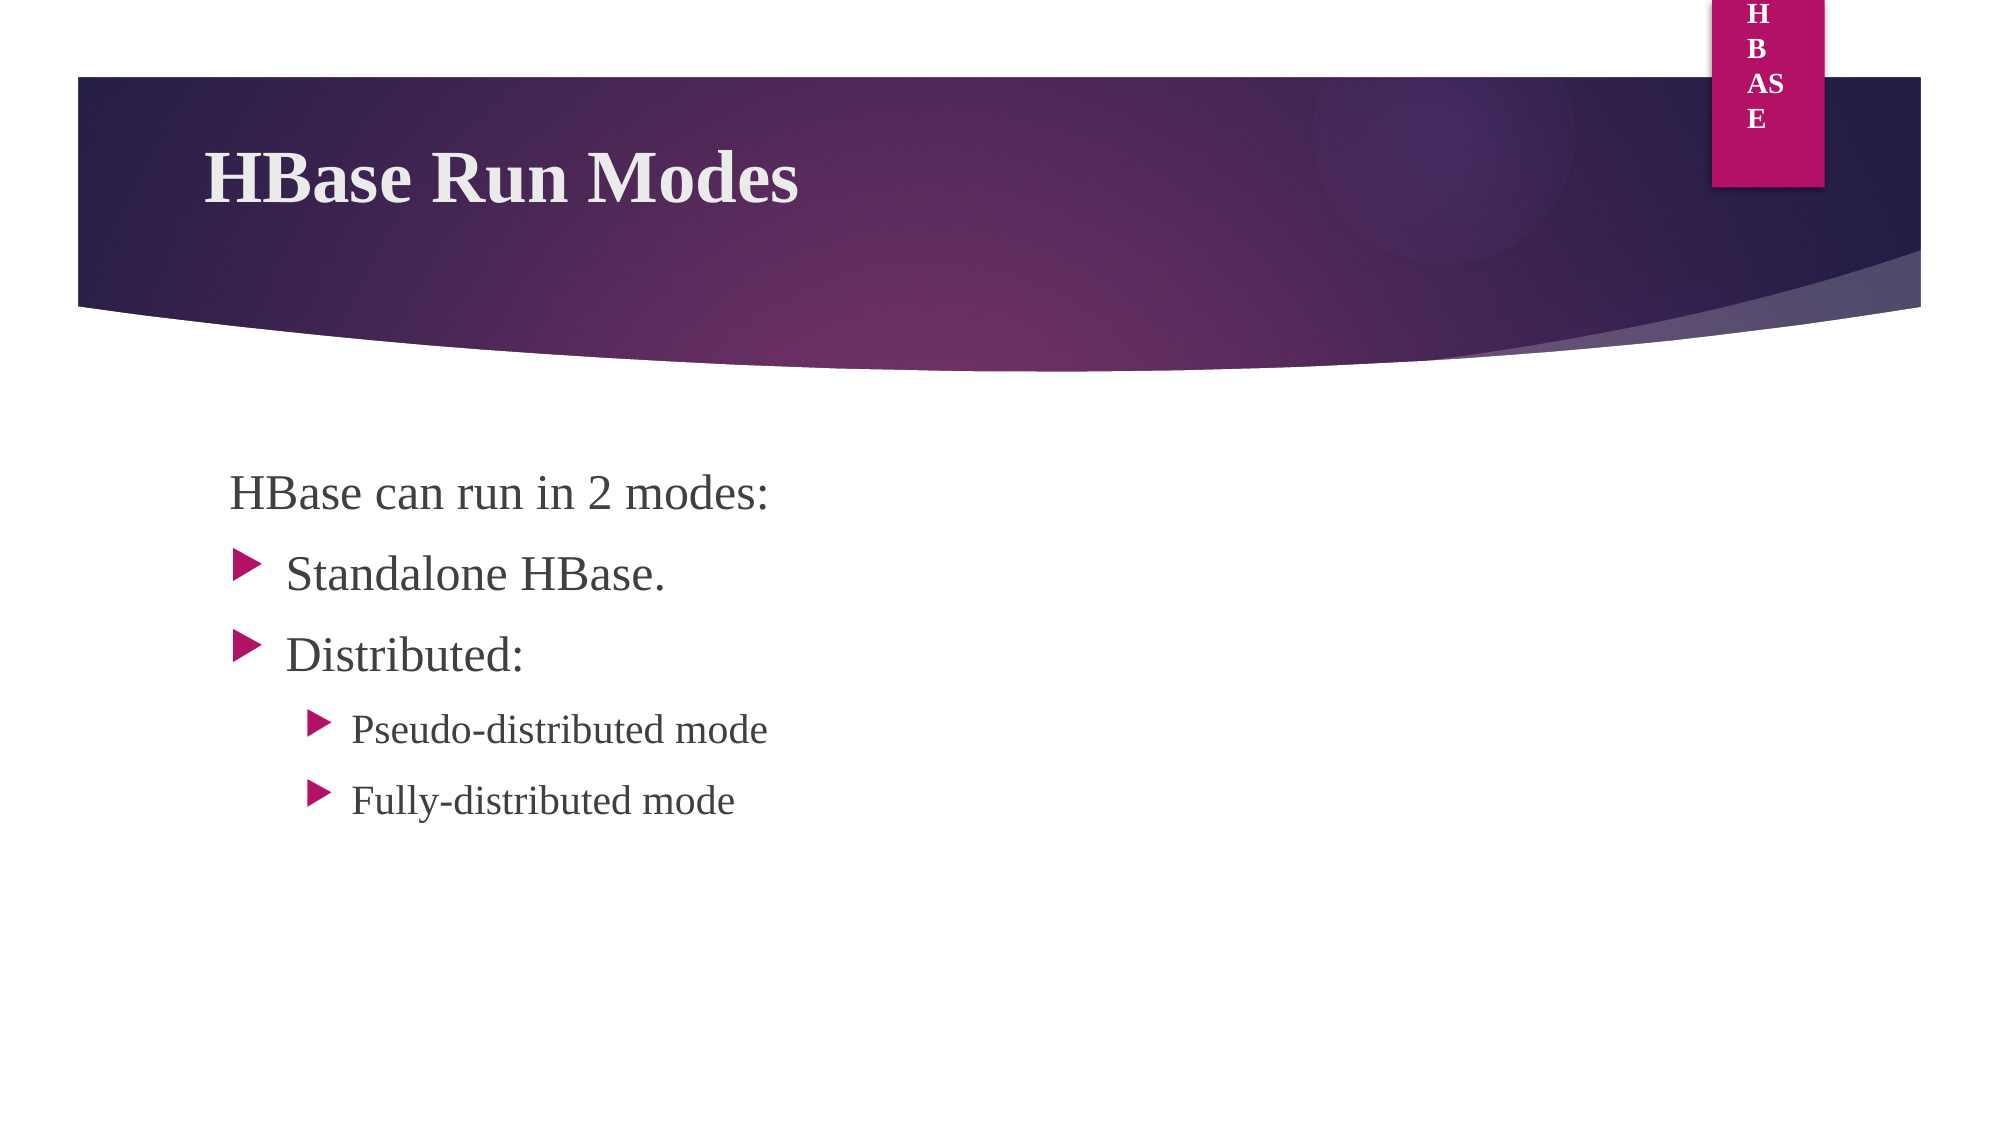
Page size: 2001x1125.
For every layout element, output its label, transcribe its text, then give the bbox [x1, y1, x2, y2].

title HBase Run Modes [189, 159, 1627, 276]
text_box HBase can run in 2 modes: Standalone HBase. Distributed: Pseudo-distributed mode Fully-distributed mode [214, 452, 1663, 1013]
text_box HBASE [1732, 0, 1801, 142]
